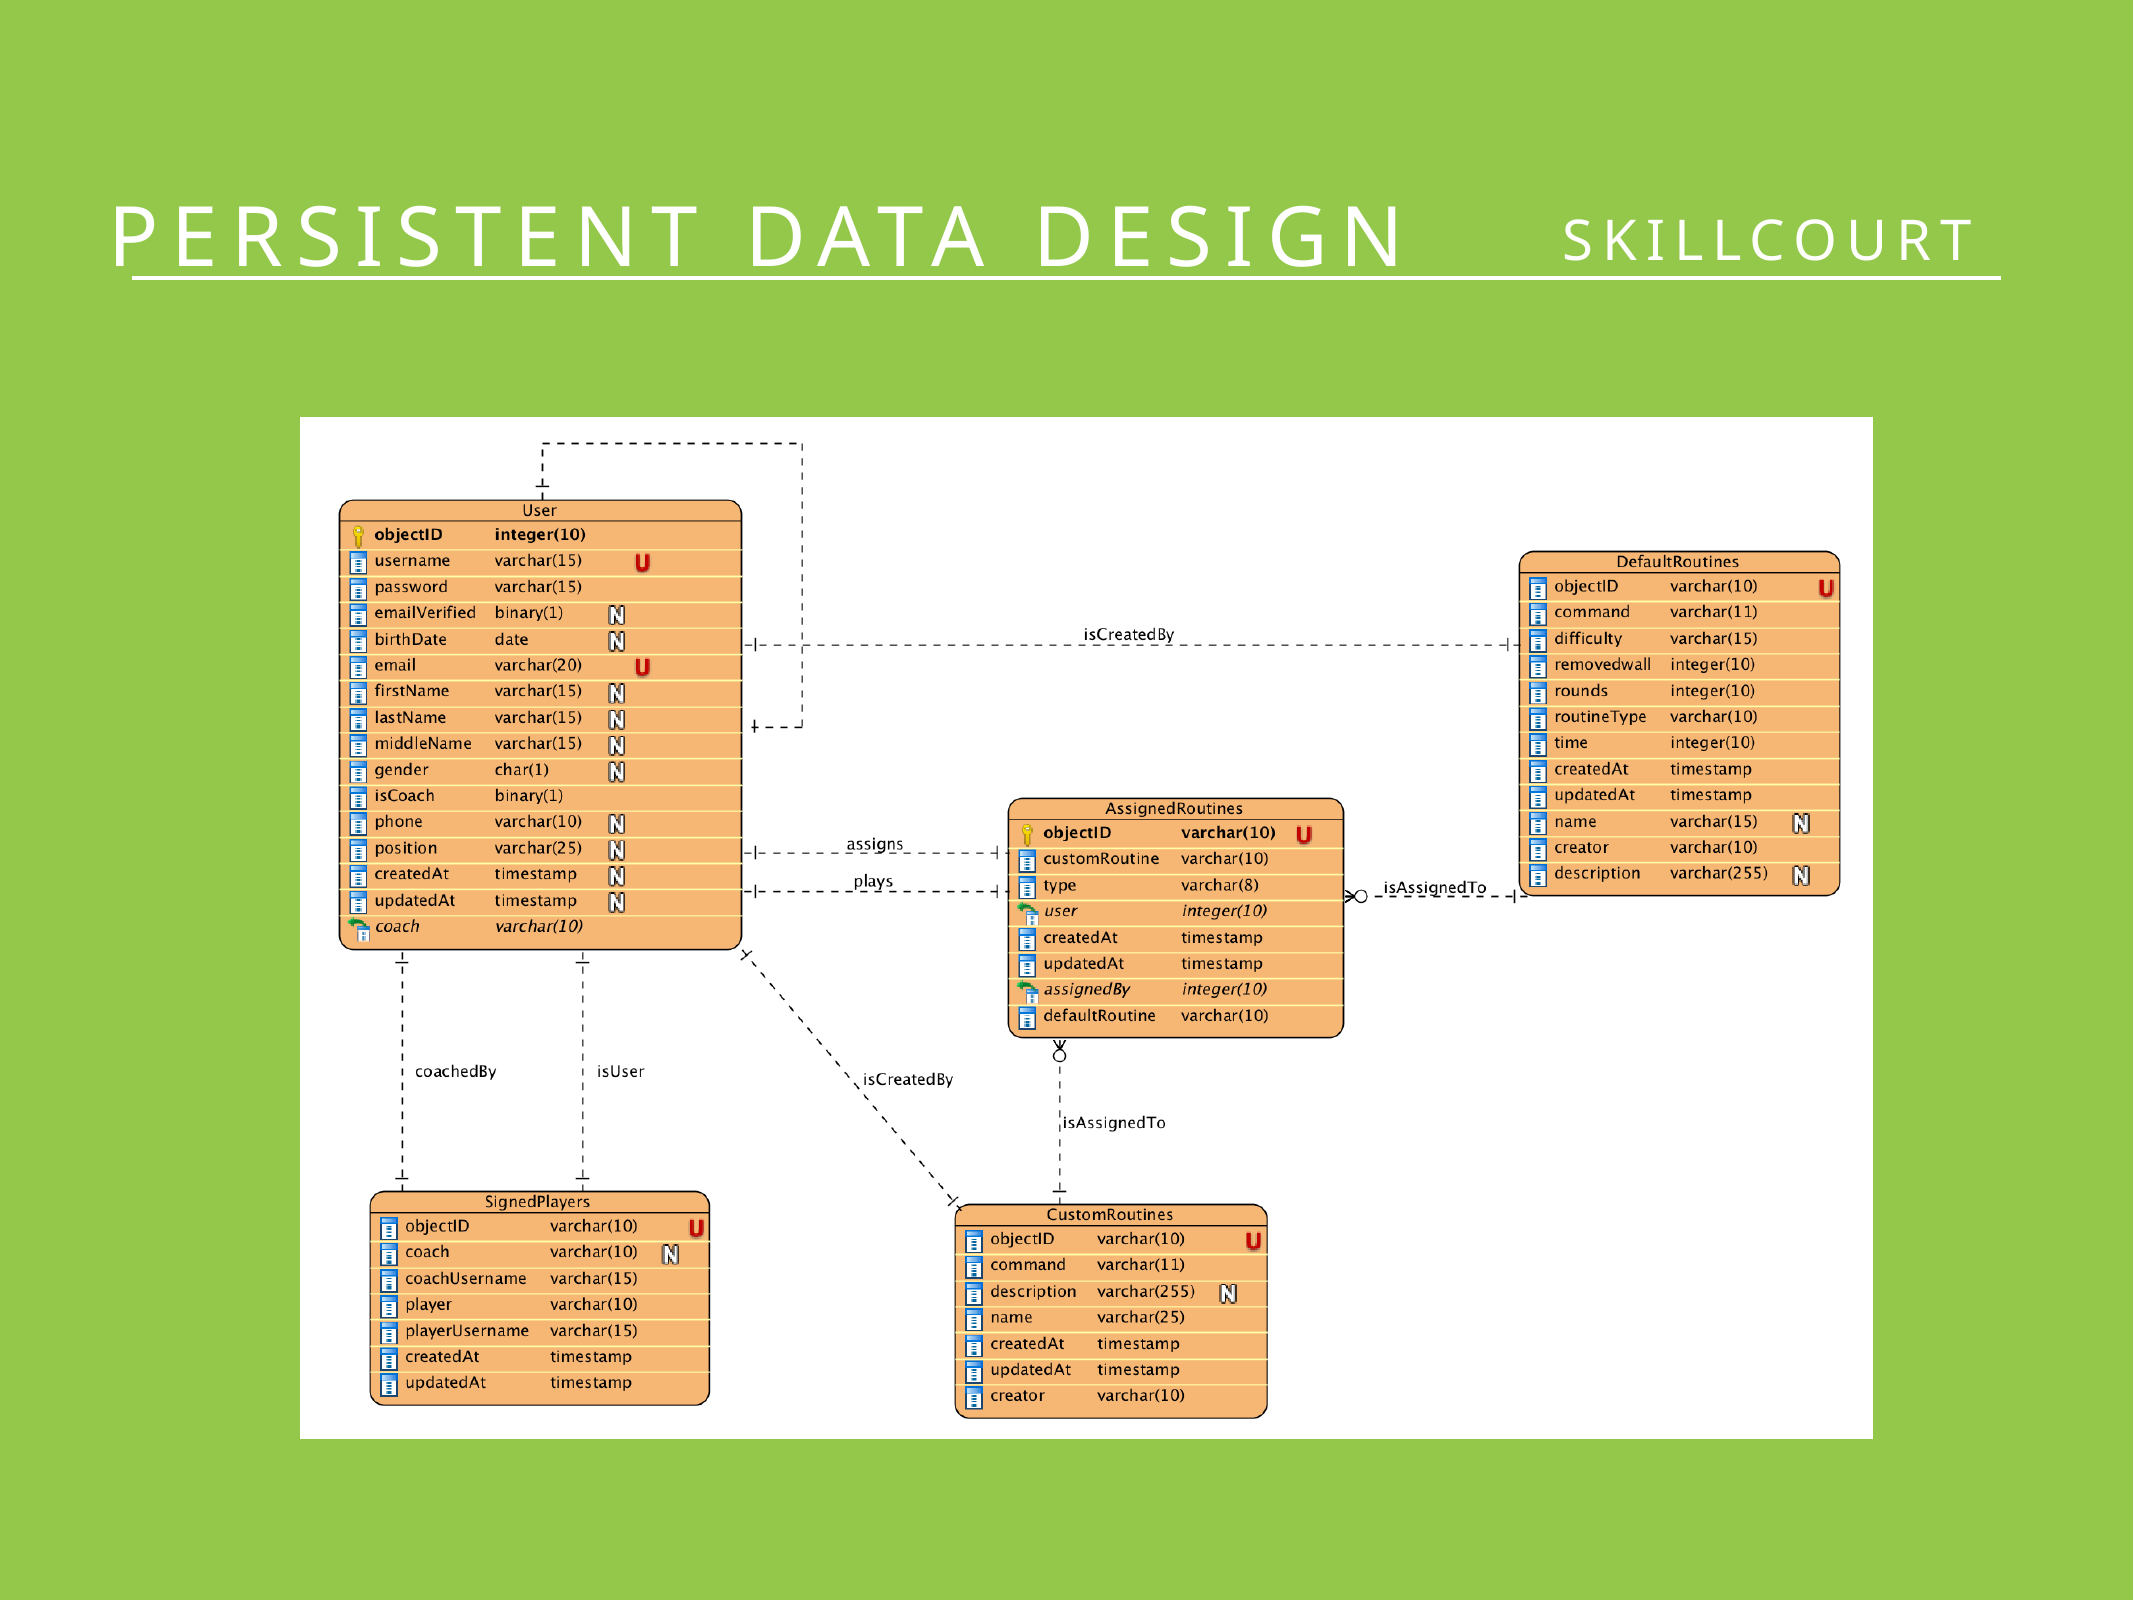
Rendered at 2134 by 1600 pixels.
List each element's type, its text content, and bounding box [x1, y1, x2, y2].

picture [299, 416, 1873, 1439]
title Persistent Data Design [107, 144, 2026, 284]
